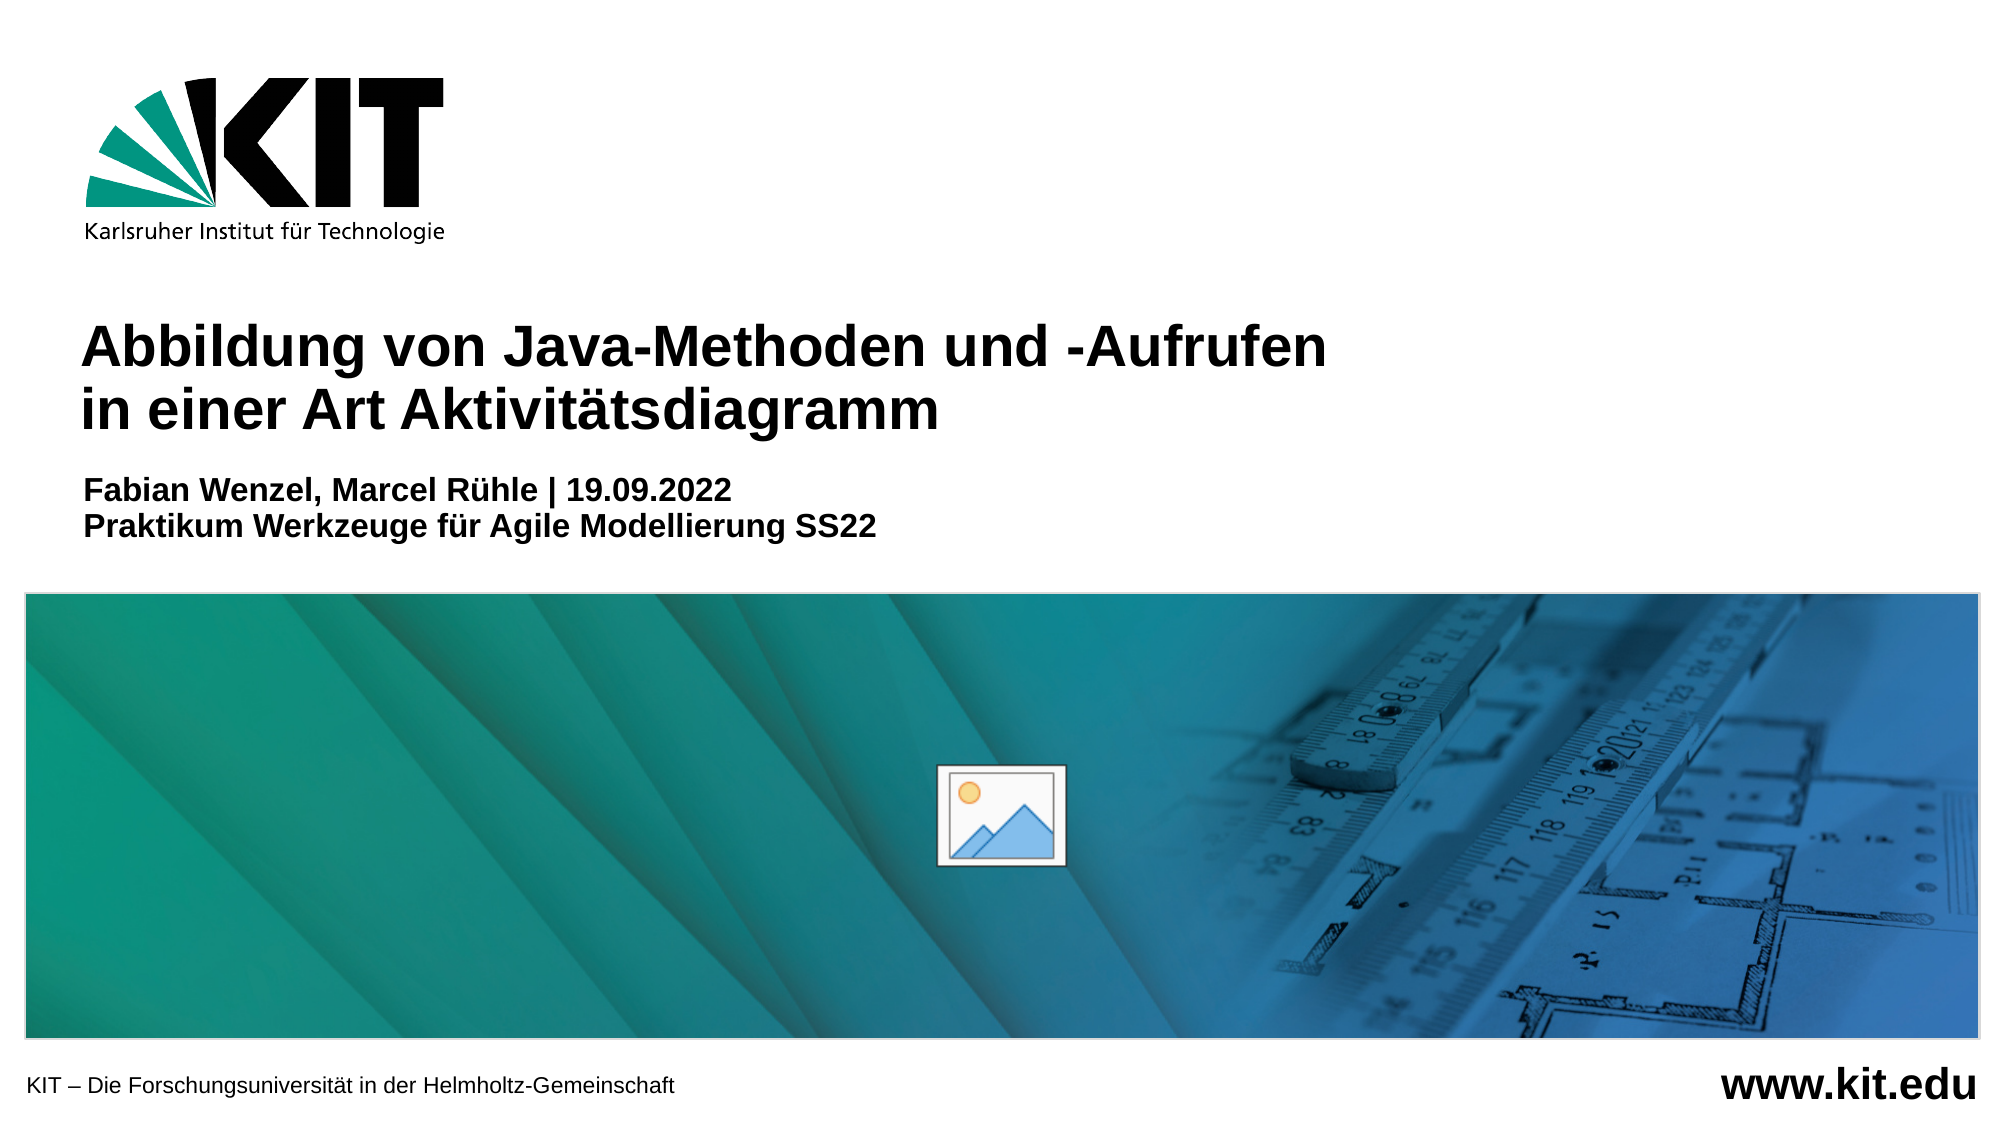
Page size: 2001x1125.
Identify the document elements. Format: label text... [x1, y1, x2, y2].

list Abbildung von Java-Methoden und -Aufrufen in einer Art Aktivitätsdiagramm [79, 316, 1945, 379]
picture [86, 78, 444, 244]
picture [25, 593, 1979, 1038]
list Fabian Wenzel, Marcel Rühle | 19.09.2022 Praktikum Werkzeuge für Agile Modellierung SS22 [83, 432, 1946, 545]
